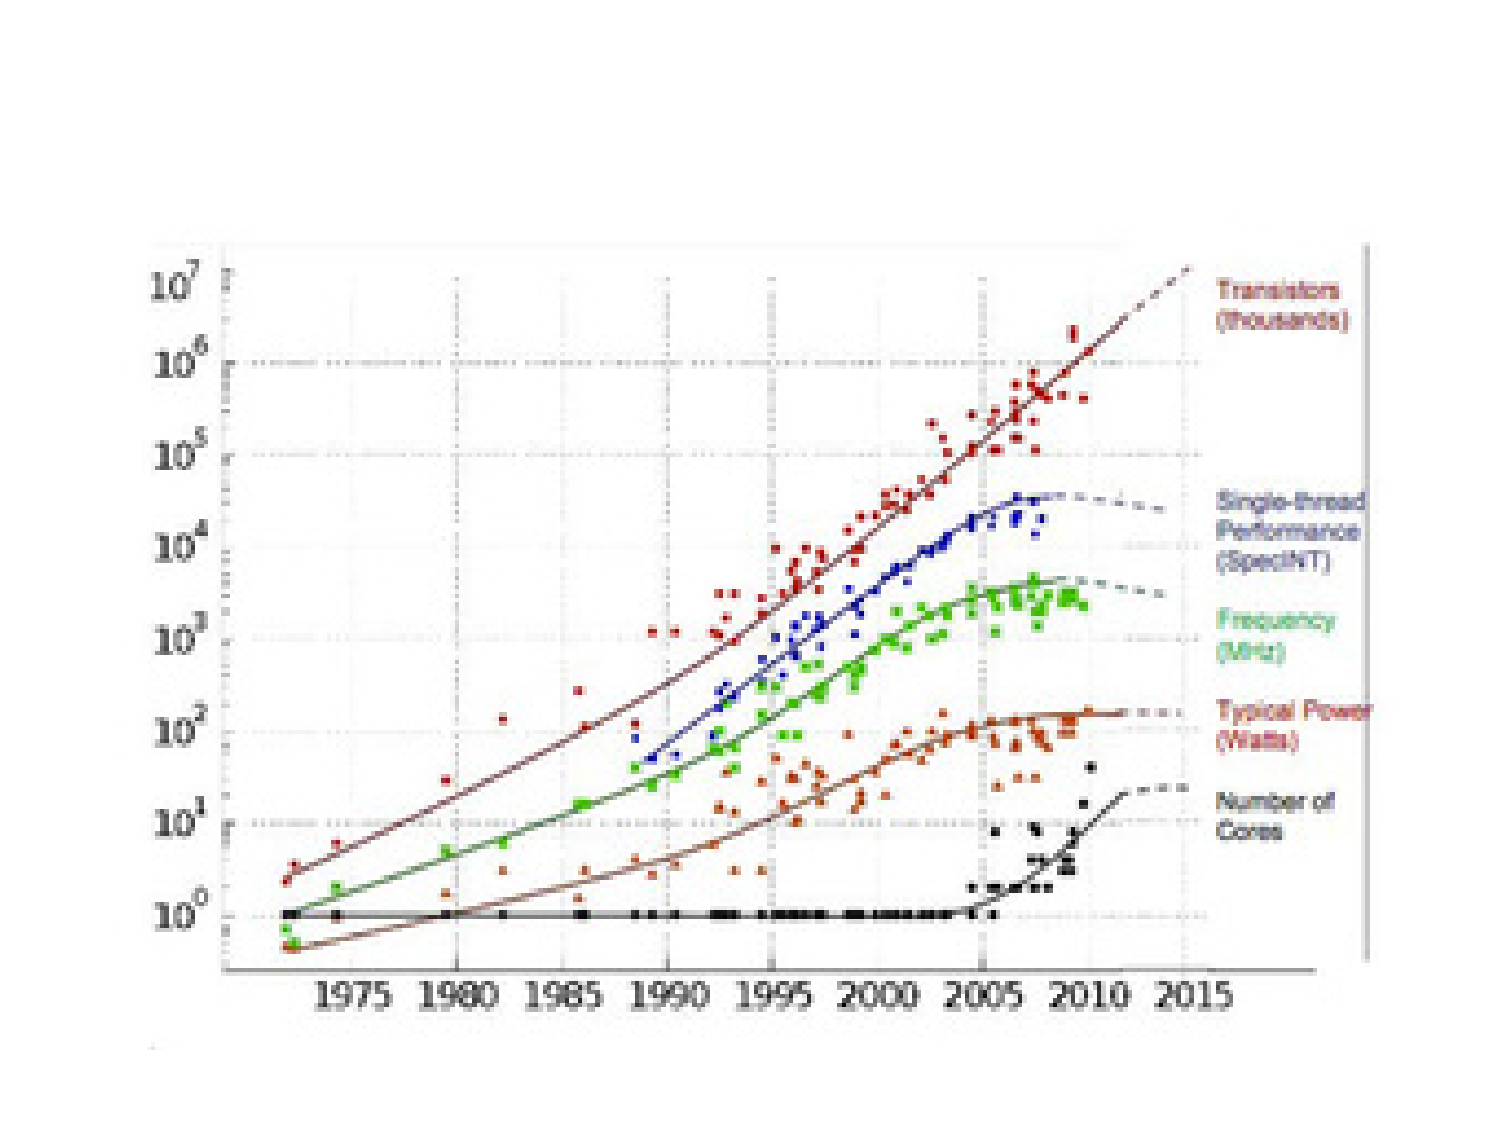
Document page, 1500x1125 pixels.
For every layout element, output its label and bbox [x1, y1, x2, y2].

picture [112, 212, 1401, 1051]
